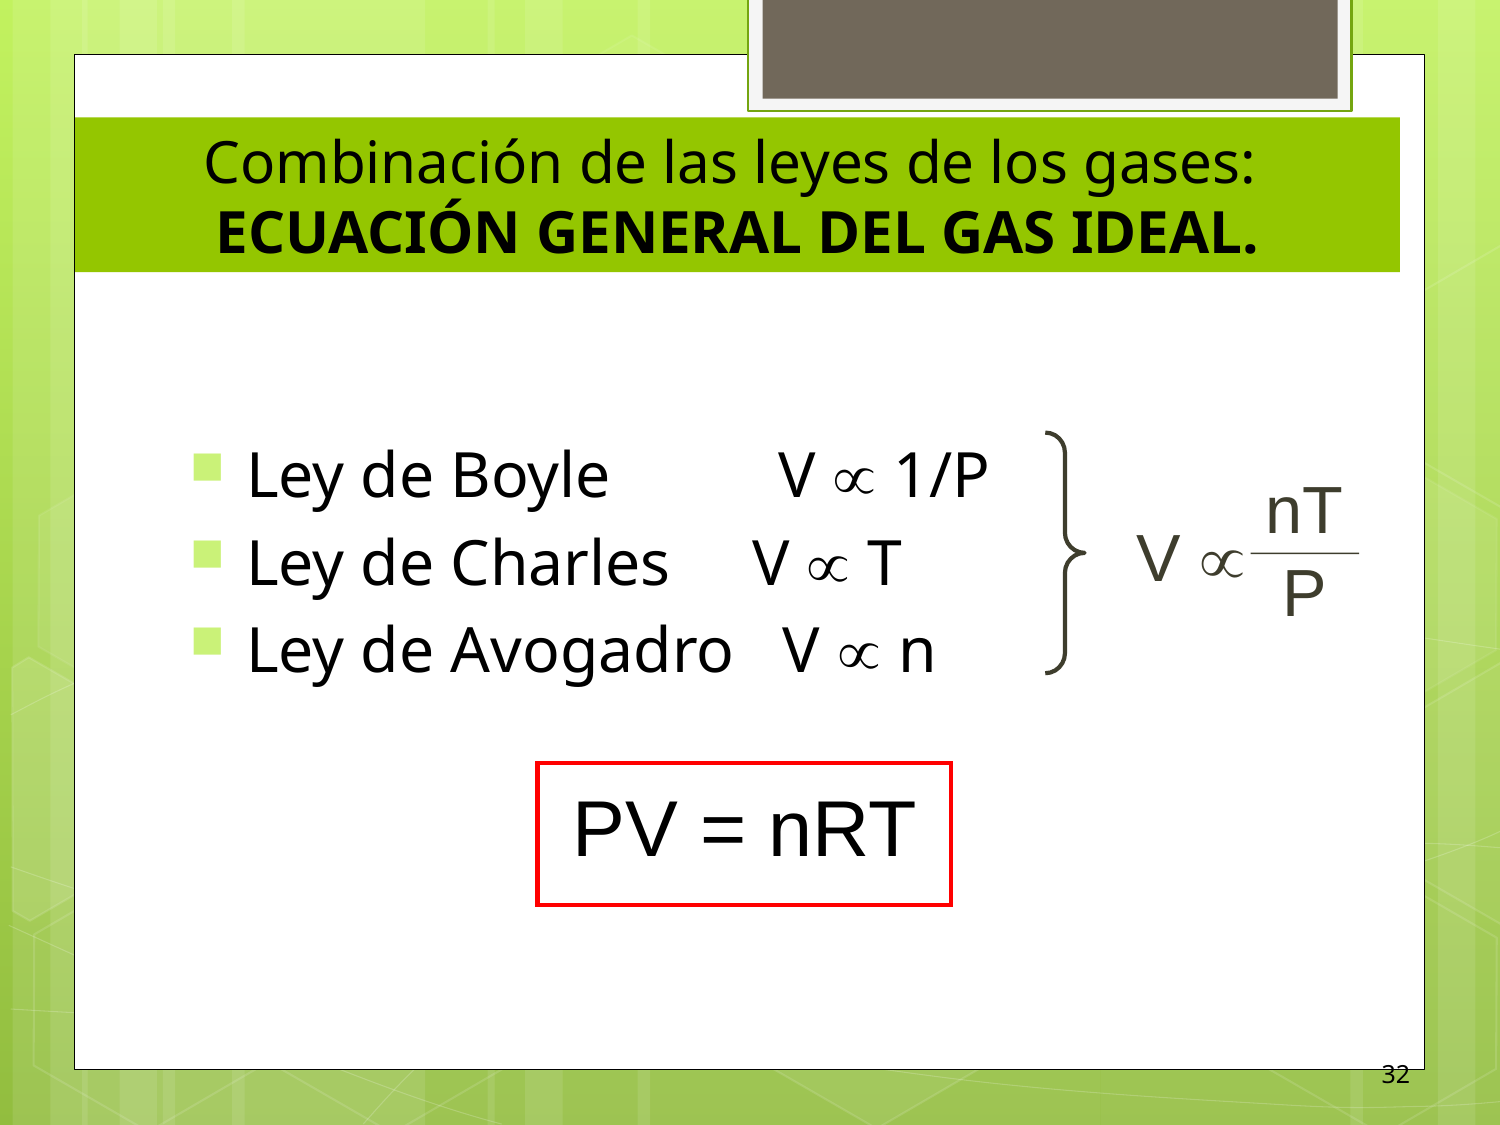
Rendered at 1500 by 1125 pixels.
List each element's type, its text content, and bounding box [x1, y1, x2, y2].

text_box Combinación de las leyes de los gases: ECUACIÓN GENERAL DEL GAS IDEAL. [75, 117, 1400, 273]
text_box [1045, 432, 1360, 674]
text_box 32 [1074, 1024, 1425, 1100]
text_box Ley de Boyle V  1/P Ley de Charles V  T Ley de Avogadro V  n [174, 428, 1046, 743]
text_box [537, 763, 951, 905]
